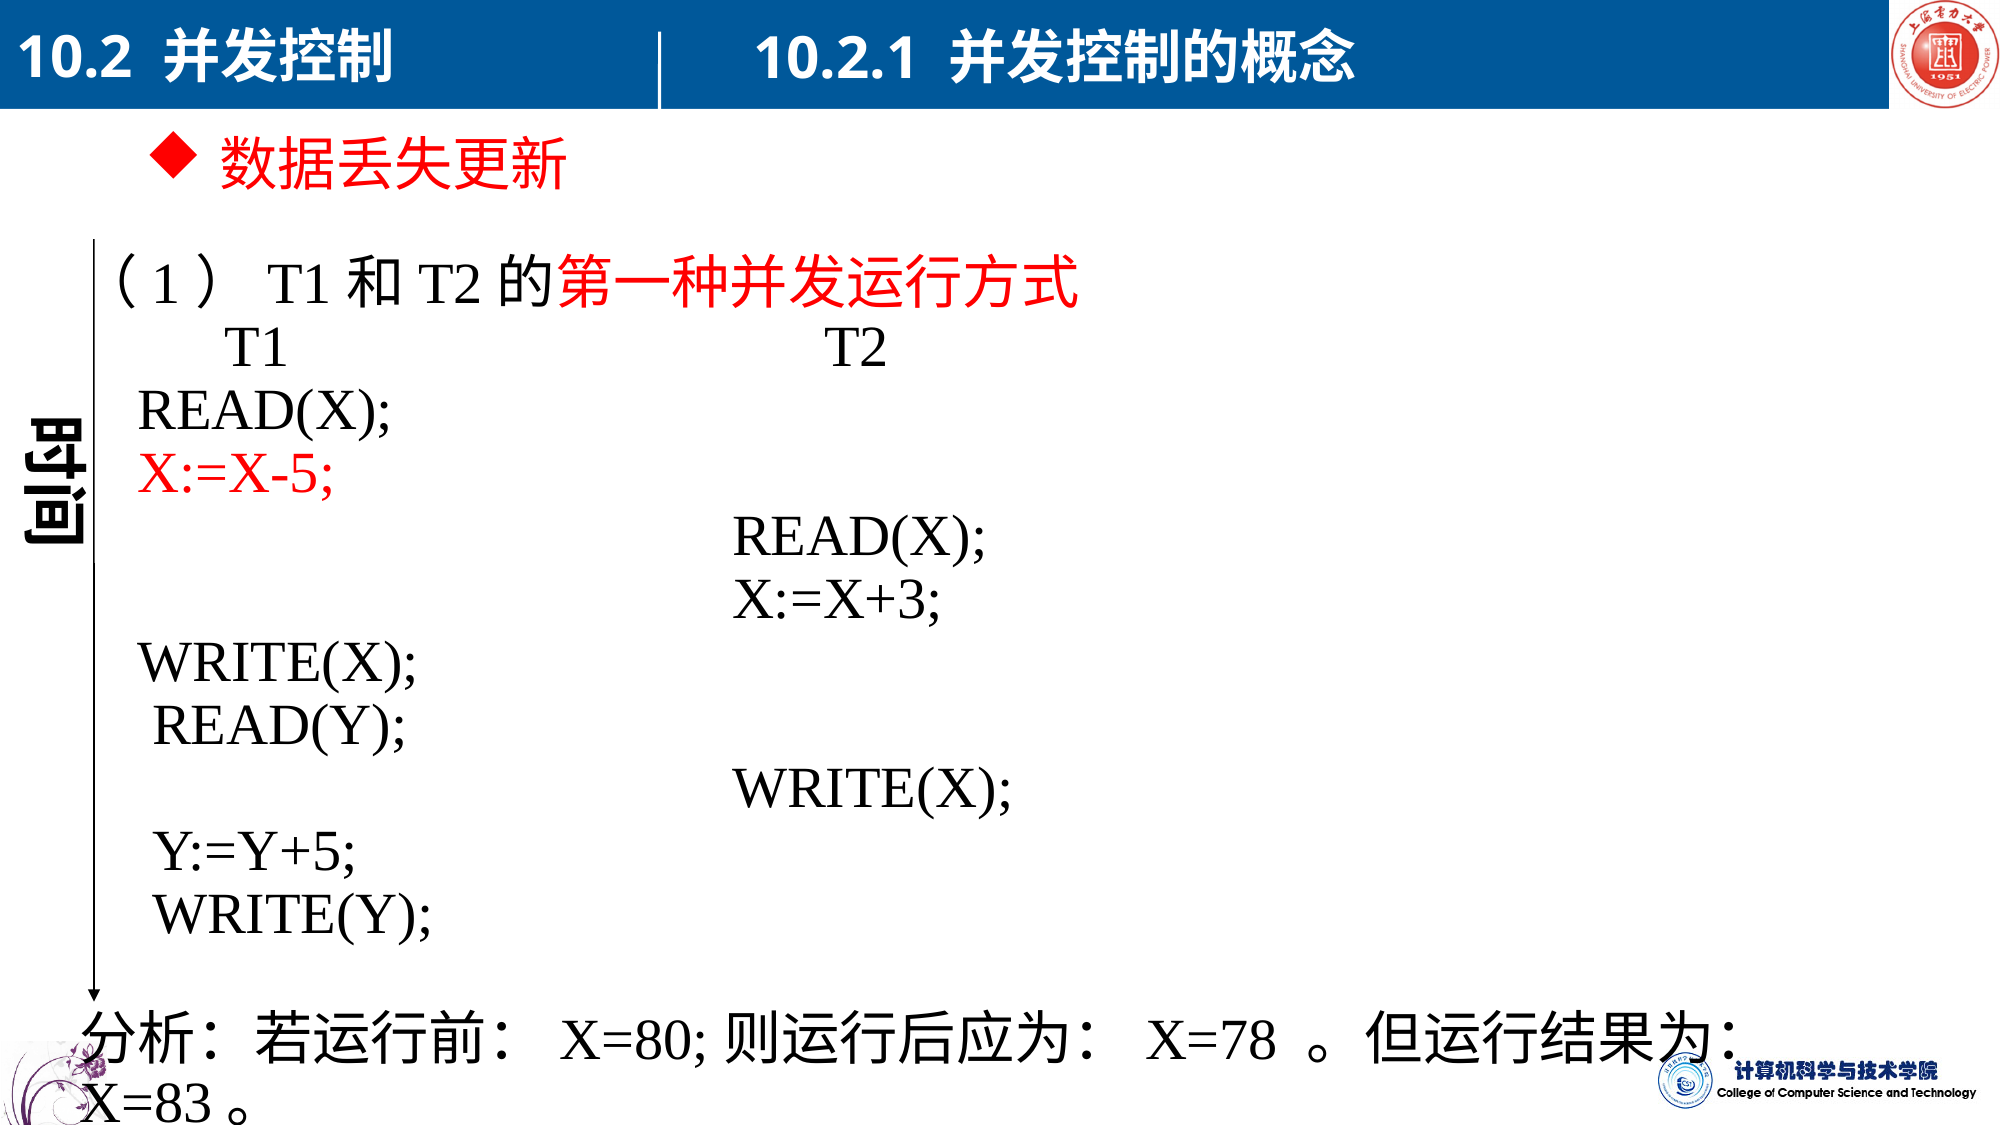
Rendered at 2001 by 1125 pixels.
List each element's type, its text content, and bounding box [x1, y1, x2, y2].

picture [1, 1041, 64, 1125]
picture [1887, 1049, 1982, 1110]
text_box 时间 [0, 399, 105, 800]
text_box 数据丢失更新 [129, 119, 585, 205]
picture [1889, 0, 2000, 109]
text_box （1）T1和T2的第一种并发运行方式 T1 T2 READ(X); X:=X-5; READ(X); X:=X+3; WRITE(X); READ(Y); WRITE(X); Y:=Y+5; WRITE(Y); 分析：若运行前：X=80;则运行后应为：X=78 。但运行结果为：X=83。 [64, 246, 1887, 1125]
text_box 10.2 并发控制 [2, 11, 714, 97]
text_box [87, 800, 101, 1002]
text_box 10.2.1 并发控制的概念 [738, 13, 1853, 98]
